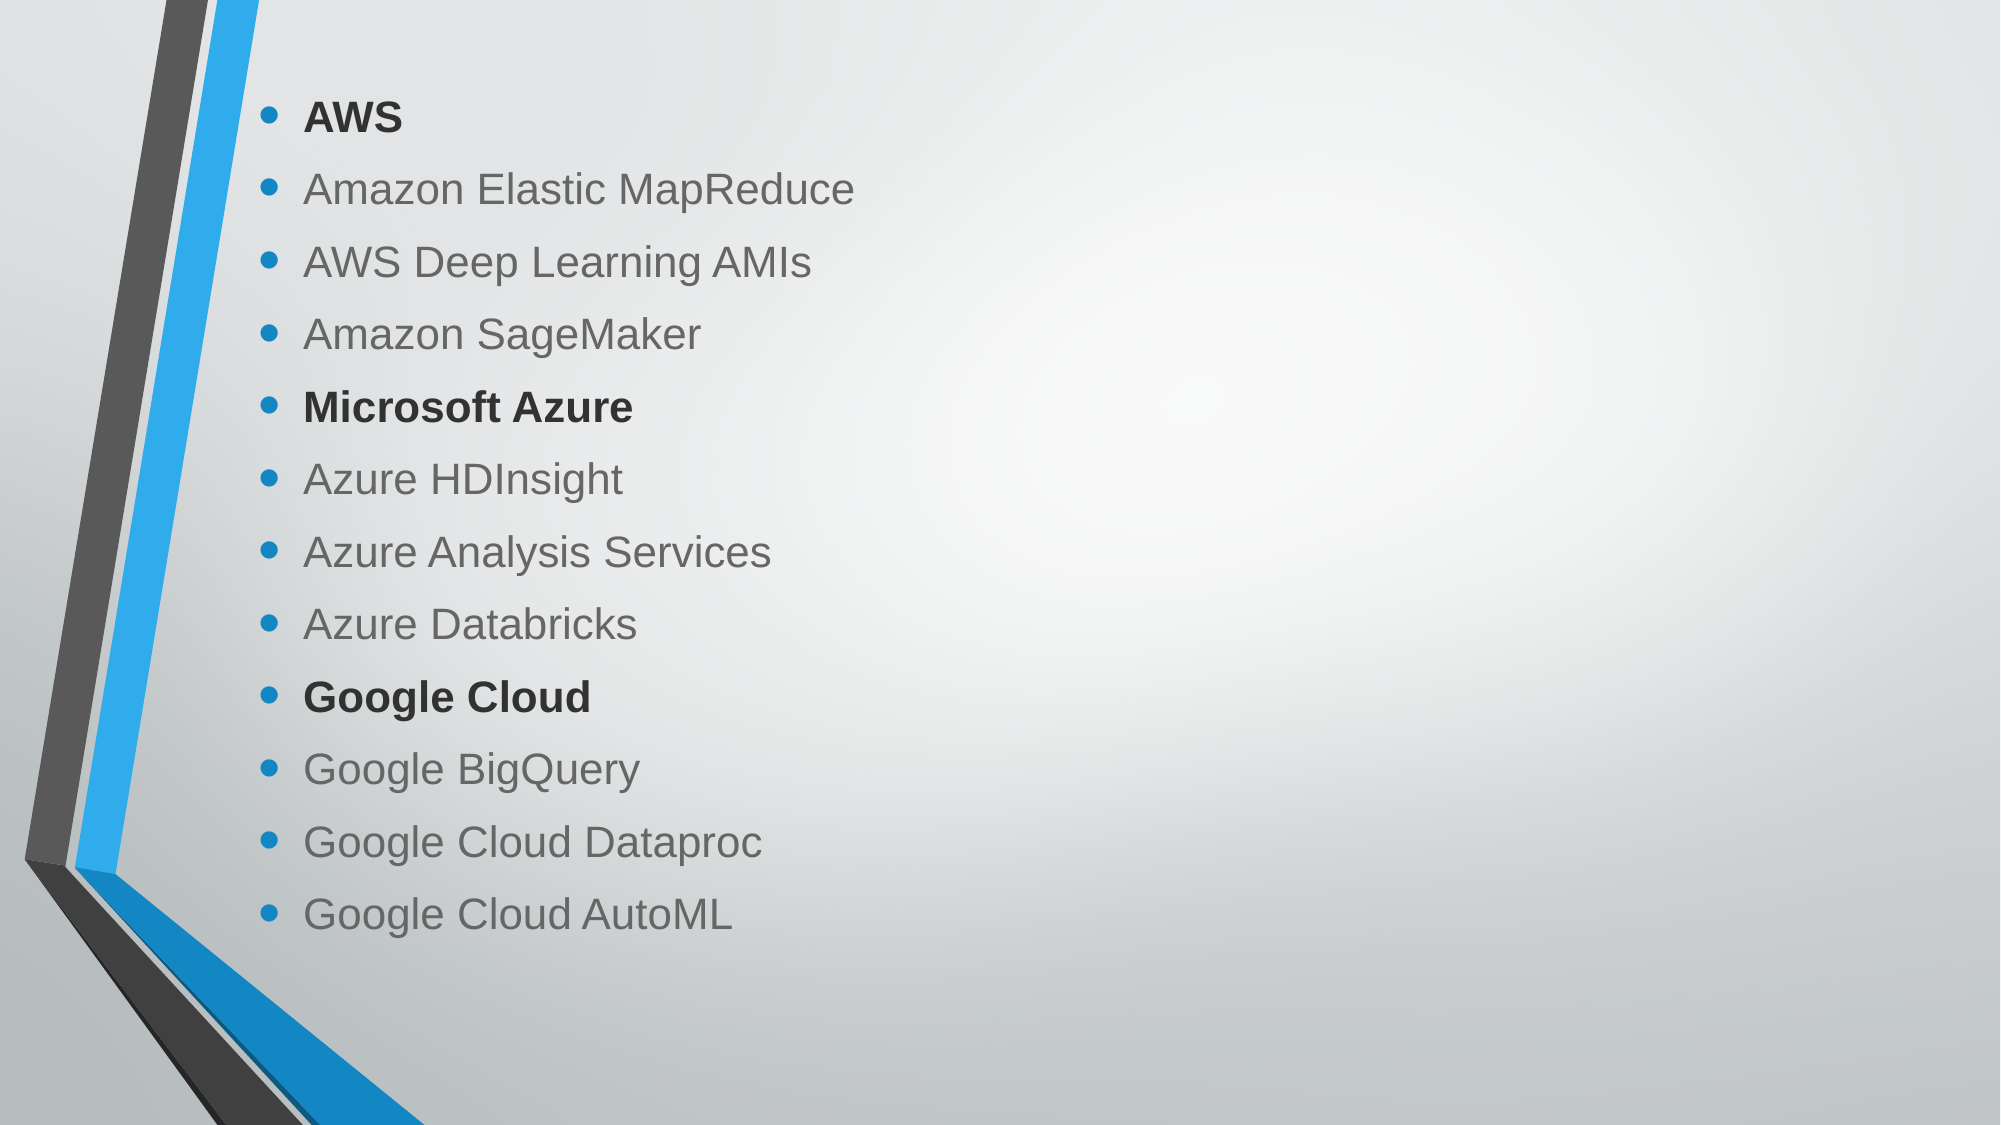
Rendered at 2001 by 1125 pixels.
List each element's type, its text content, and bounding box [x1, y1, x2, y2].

list AWS Amazon Elastic MapReduce AWS Deep Learning AMIs Amazon SageMaker Microsoft Azure Azure HDInsight Azure Analysis Services Azure Databricks Google Cloud Google BigQuery Google Cloud Dataproc Google Cloud AutoML [243, 80, 1887, 950]
